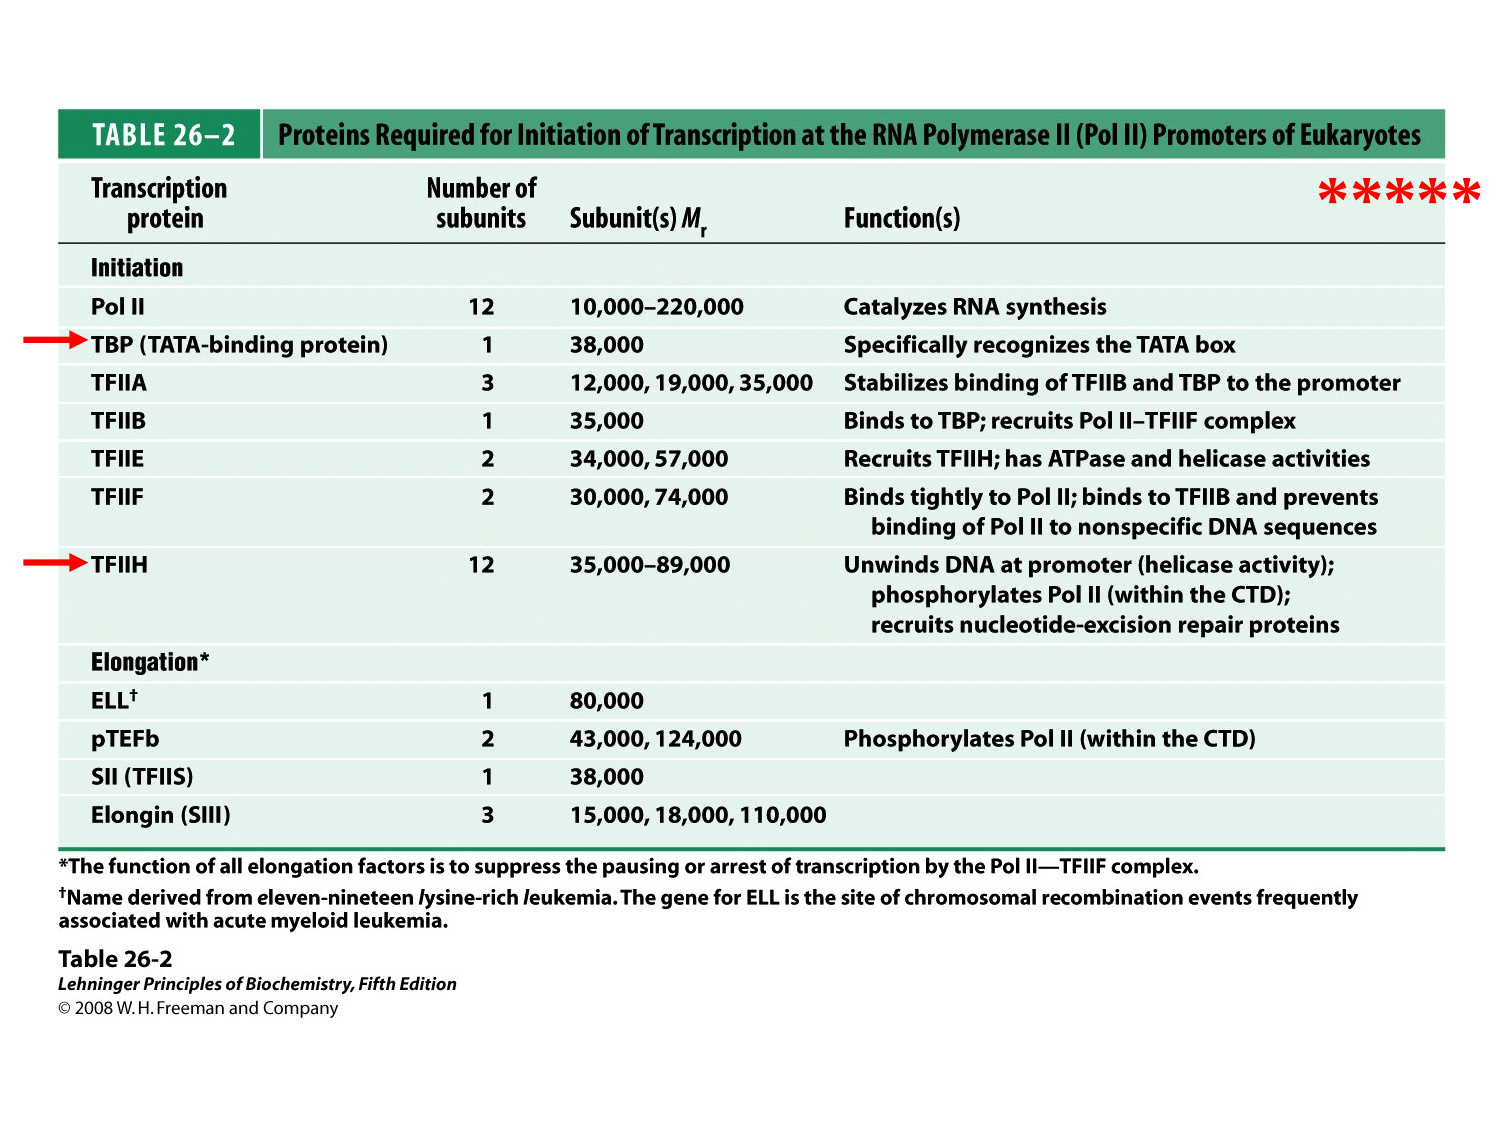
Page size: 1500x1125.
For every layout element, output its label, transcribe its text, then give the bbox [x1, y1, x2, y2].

picture [49, 101, 1450, 1023]
text_box ***** [1454, 148, 1500, 324]
